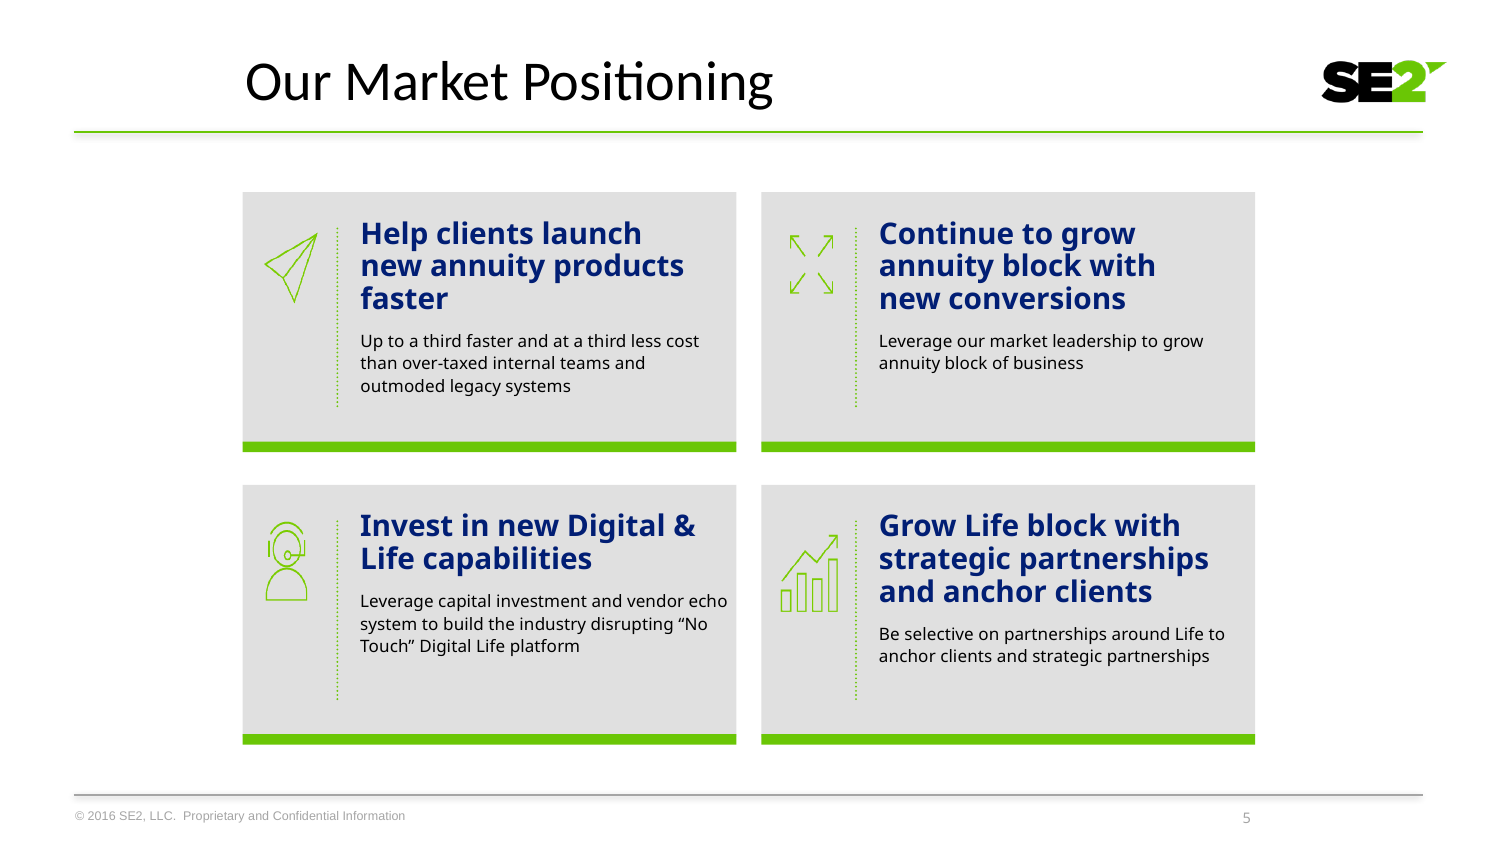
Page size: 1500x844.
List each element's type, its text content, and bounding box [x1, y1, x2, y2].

title Our Market Positioning [230, 36, 1171, 119]
text_box [761, 484, 1256, 734]
picture [789, 234, 834, 294]
text_box [242, 192, 737, 441]
text_box [242, 441, 737, 453]
picture [263, 232, 318, 304]
picture [779, 533, 838, 612]
text_box [761, 192, 1256, 441]
picture [264, 521, 308, 601]
text_box Help clients launch new annuity products faster Up to a third faster and at a third less cost than over-taxed internal teams and outmoded legacy systems [345, 209, 736, 404]
text_box Grow Life block with strategic partnerships and anchor clients Be selective on partnerships around Life to anchor clients and strategic partnerships [864, 502, 1261, 674]
text_box [242, 484, 737, 734]
text_box Continue to grow annuity block with new conversions Leverage our market leadership to grow annuity block of business [864, 209, 1230, 381]
text_box [761, 441, 1256, 453]
slide_number 5 [1158, 801, 1266, 828]
text_box Invest in new Digital & Life capabilities Leverage capital investment and vendor echo system to build the industry disrupting “No Touch” Digital Life platform [345, 502, 748, 664]
picture [1317, 56, 1451, 107]
text_box [761, 734, 1256, 745]
text_box [242, 734, 737, 745]
